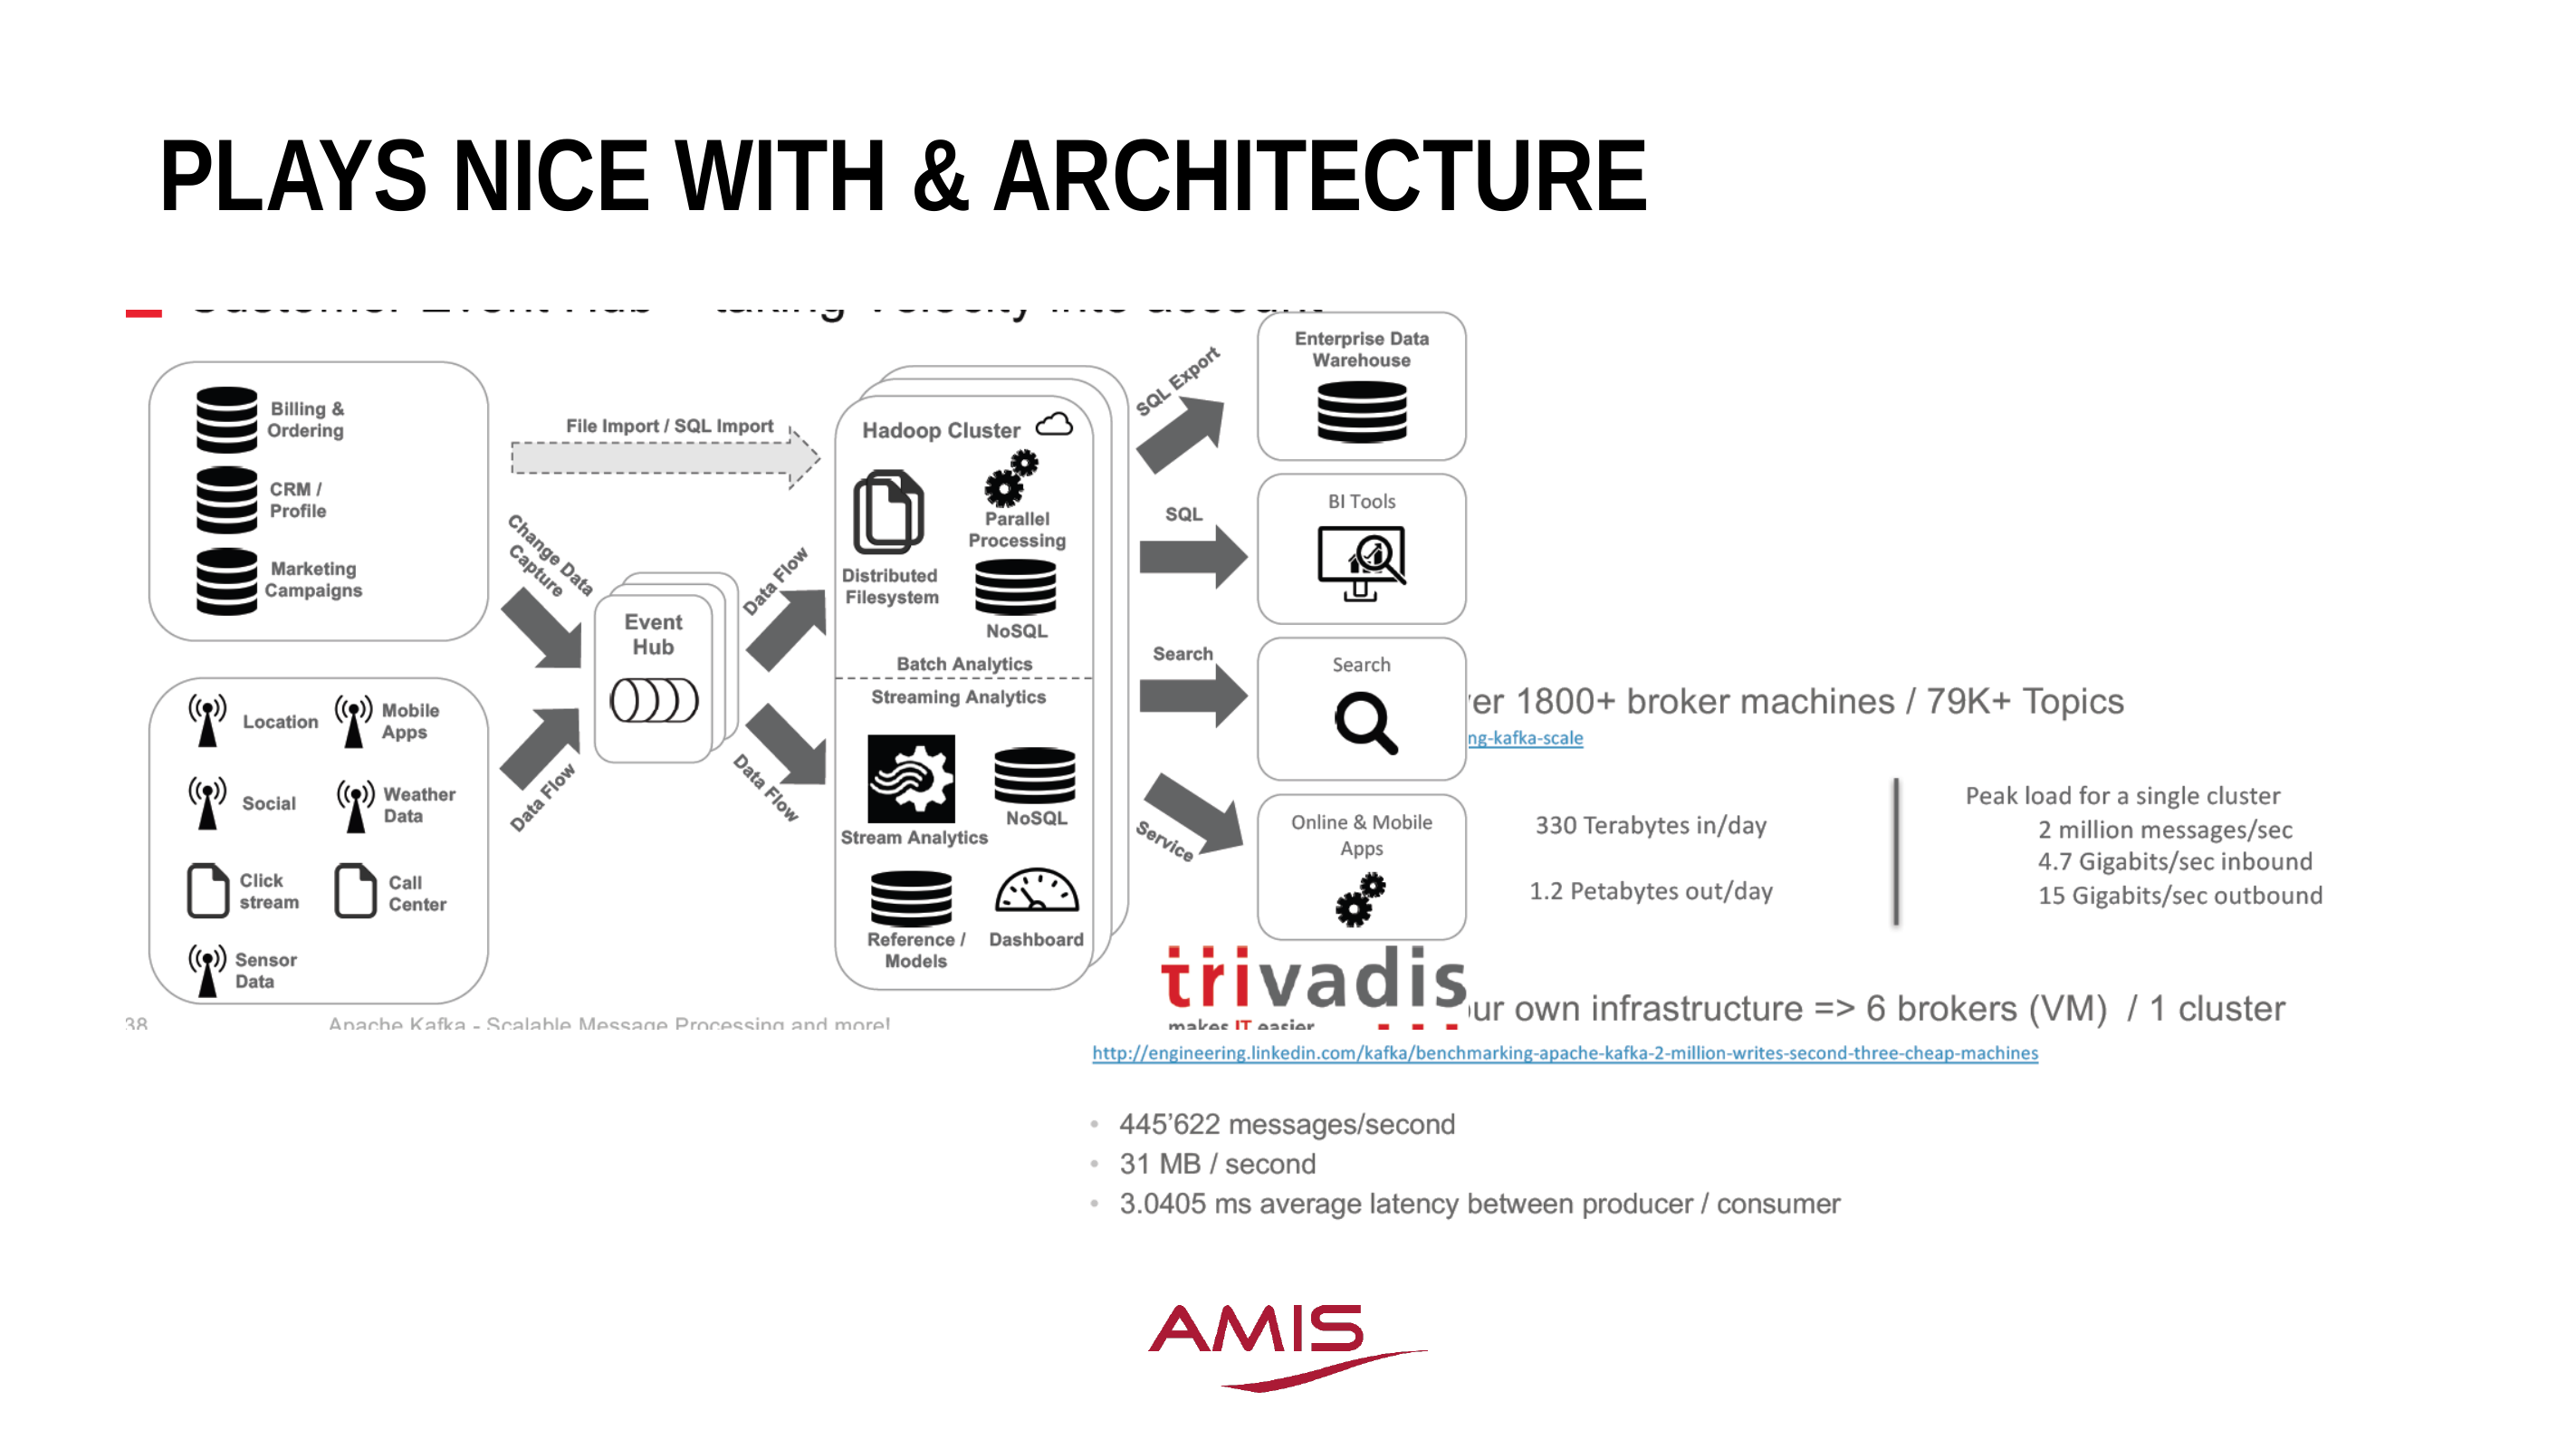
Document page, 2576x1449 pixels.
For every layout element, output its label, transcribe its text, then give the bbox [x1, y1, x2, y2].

picture [126, 310, 2342, 1228]
title Plays nice with & Architecture [145, 125, 2059, 326]
picture [1148, 1305, 1428, 1393]
